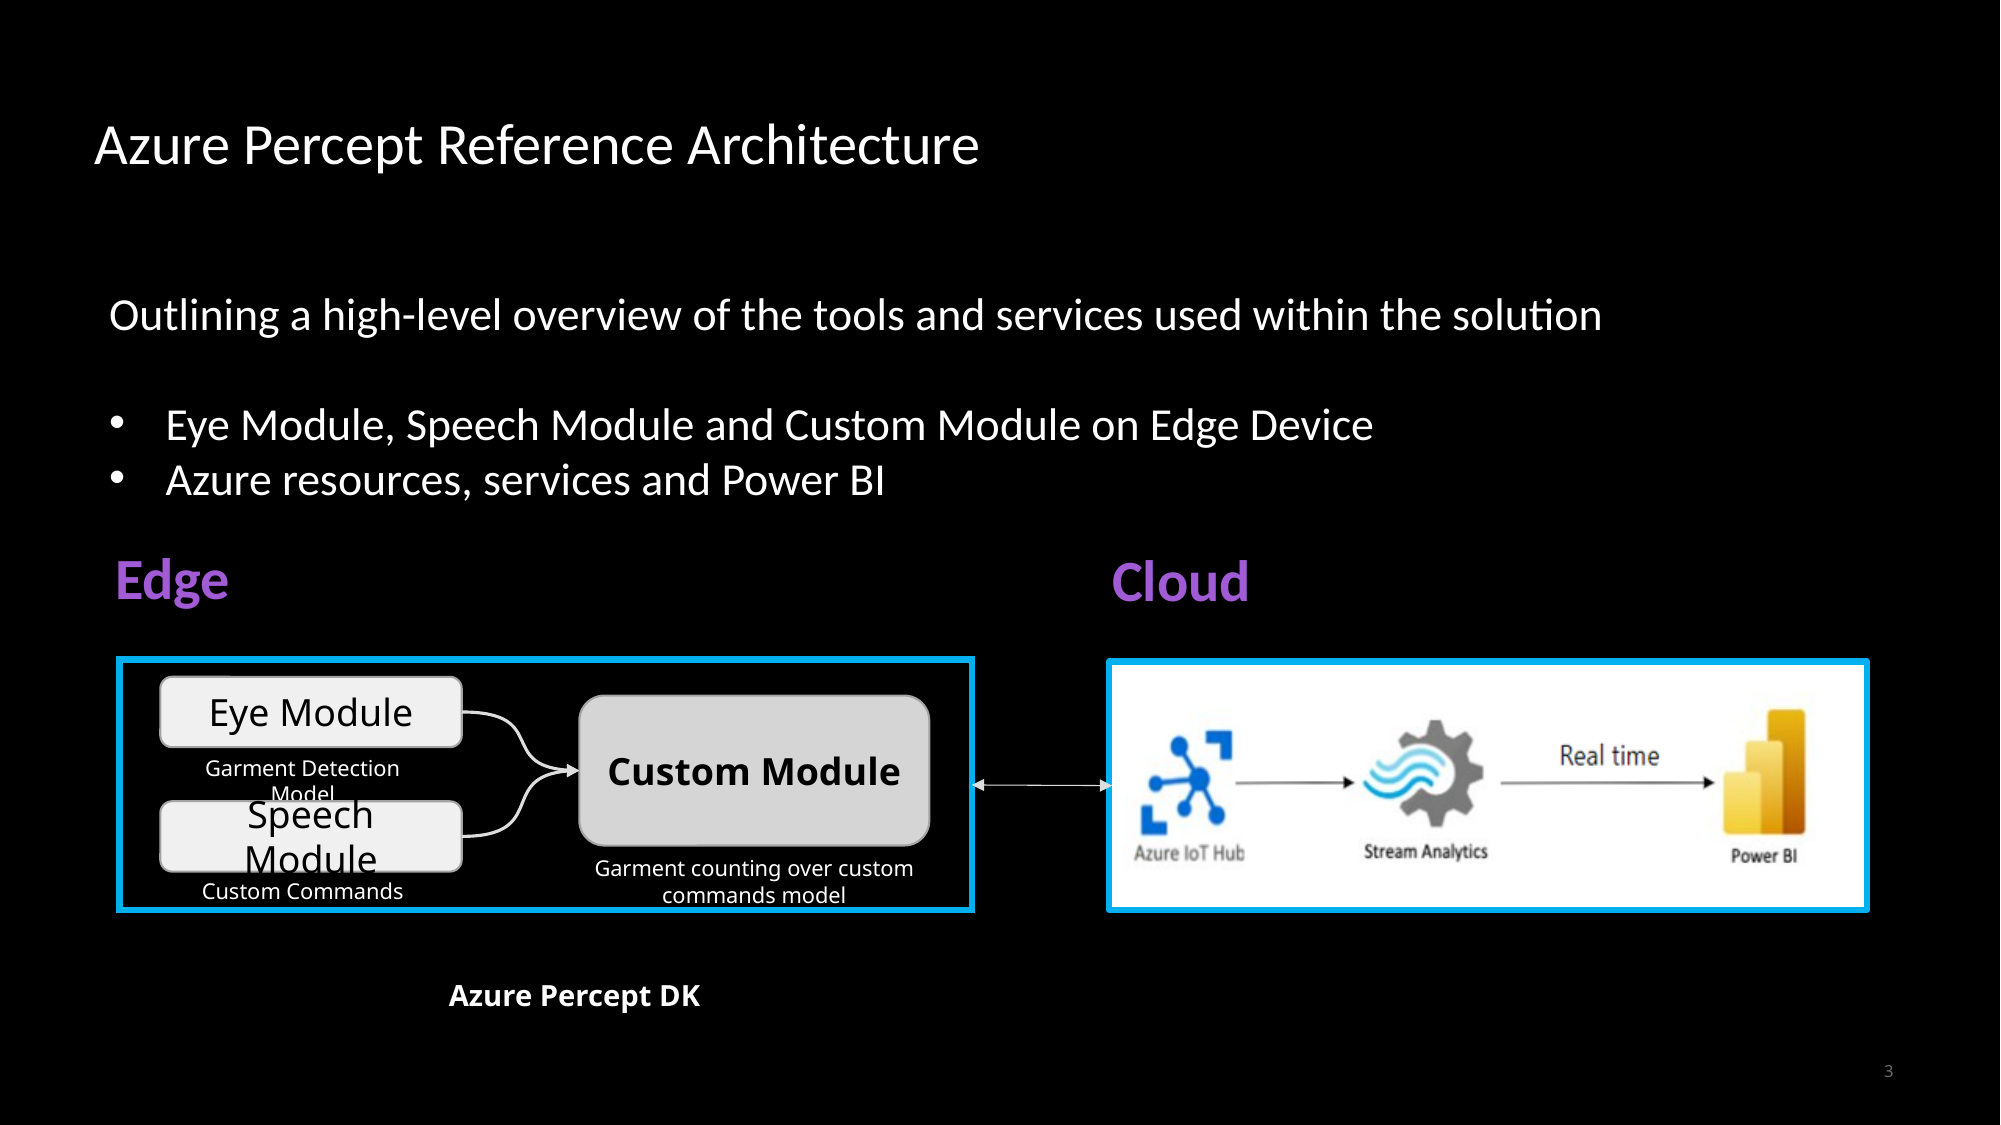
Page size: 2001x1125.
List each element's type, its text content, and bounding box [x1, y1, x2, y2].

text_box Custom Module [580, 694, 931, 847]
text_box [118, 659, 973, 911]
picture [1113, 666, 1863, 906]
text_box Garment Detection Model [160, 747, 446, 806]
text_box Cloud [1112, 538, 1352, 627]
text_box Speech Module [159, 800, 463, 873]
text_box Outlining a high-level overview of the tools and services used within the solution Eye Module, Speech Module and Custom Module on Edge Device Azure resources, services and Power BI [94, 277, 1957, 512]
text_box Edge [115, 536, 253, 626]
text_box Garment counting over custom commands model [579, 847, 930, 915]
text_box Azure Percept DK [433, 969, 752, 1020]
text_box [461, 770, 580, 837]
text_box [461, 711, 580, 770]
title Azure Percept Reference Architecture [94, 36, 1906, 255]
slide_number 3 [1443, 1042, 1894, 1103]
text_box Custom Commands [160, 870, 446, 912]
text_box Eye Module [159, 675, 463, 749]
